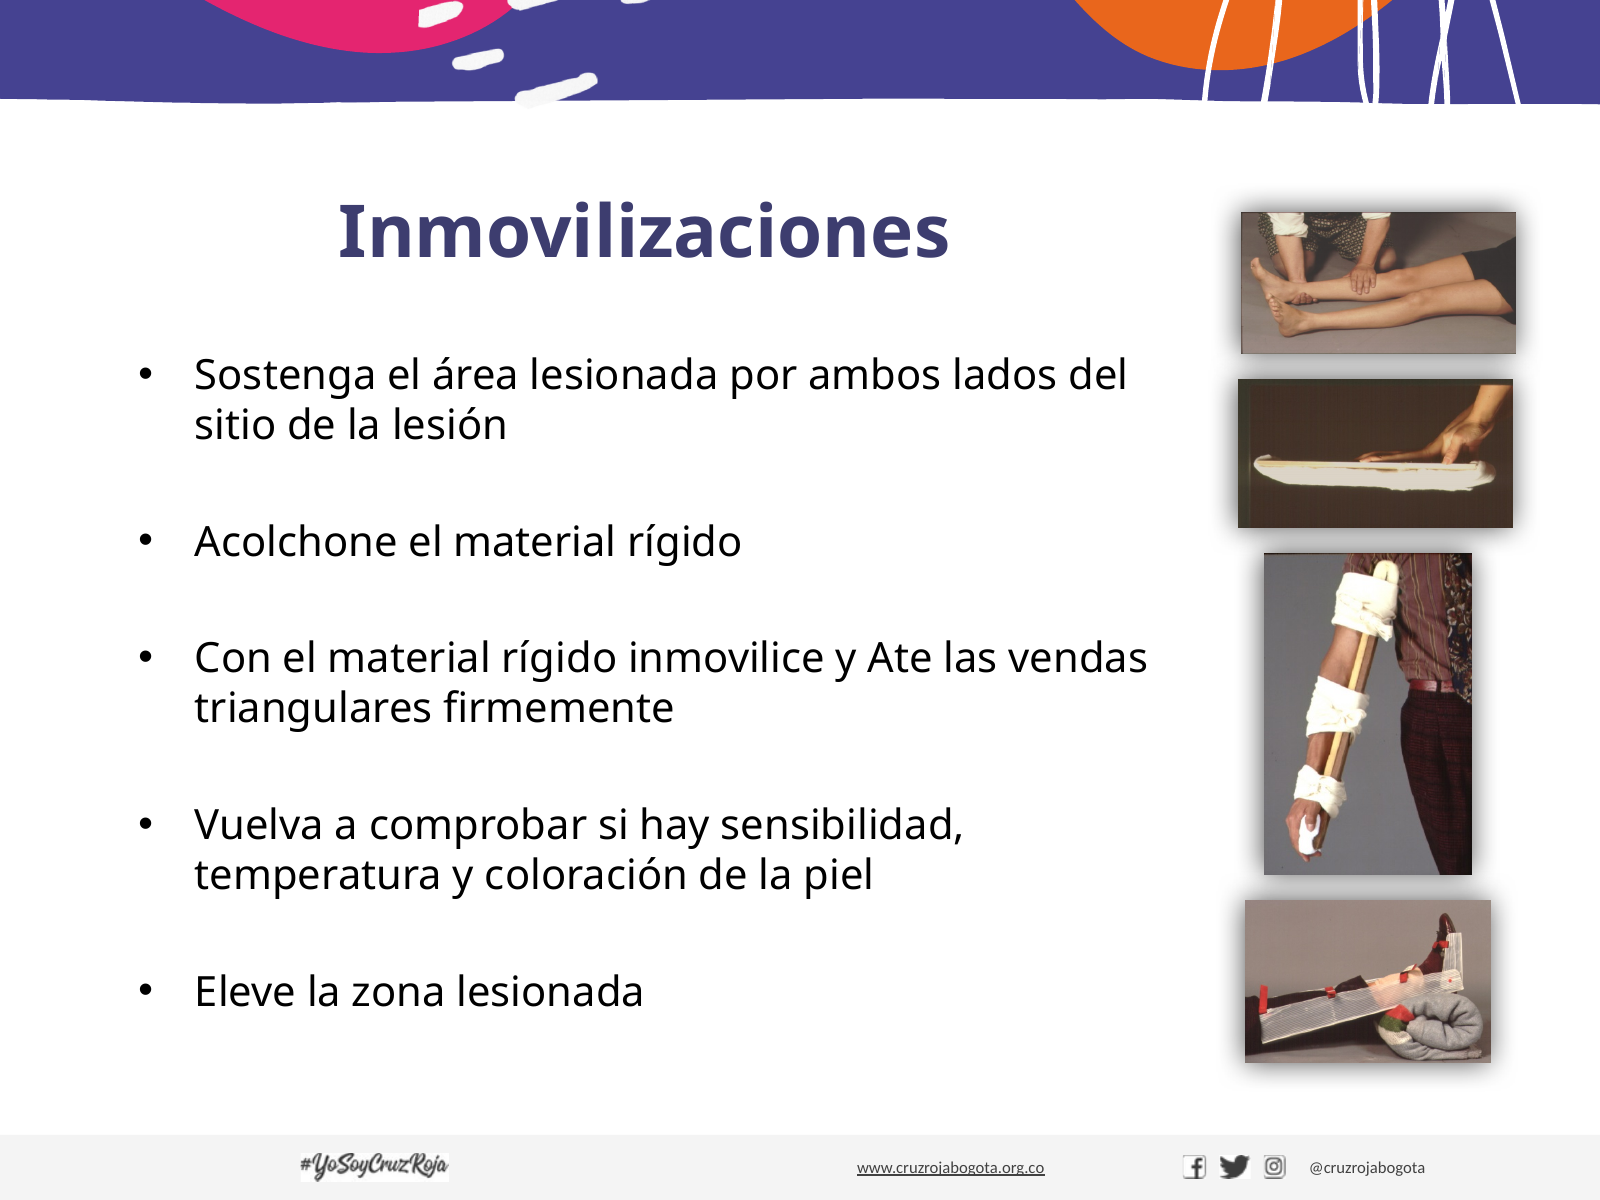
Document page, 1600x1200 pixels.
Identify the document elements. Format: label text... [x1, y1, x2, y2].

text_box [0, 0, 1600, 129]
picture [1244, 900, 1491, 1064]
picture [1263, 553, 1473, 876]
picture [1237, 379, 1513, 528]
text_box Inmovilizaciones [185, 185, 1104, 273]
text_box Sostenga el área lesionada por ambos lados del sitio de la lesión Acolchone el material rígido Con el material rígido inmovilice y Ate las vendas triangulares firmemente Vuelva a comprobar si hay sensibilidad, temperatura y coloración de la piel Eleve la zona lesionada [123, 340, 1194, 1029]
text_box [0, 1134, 1600, 1200]
picture [1240, 212, 1516, 355]
